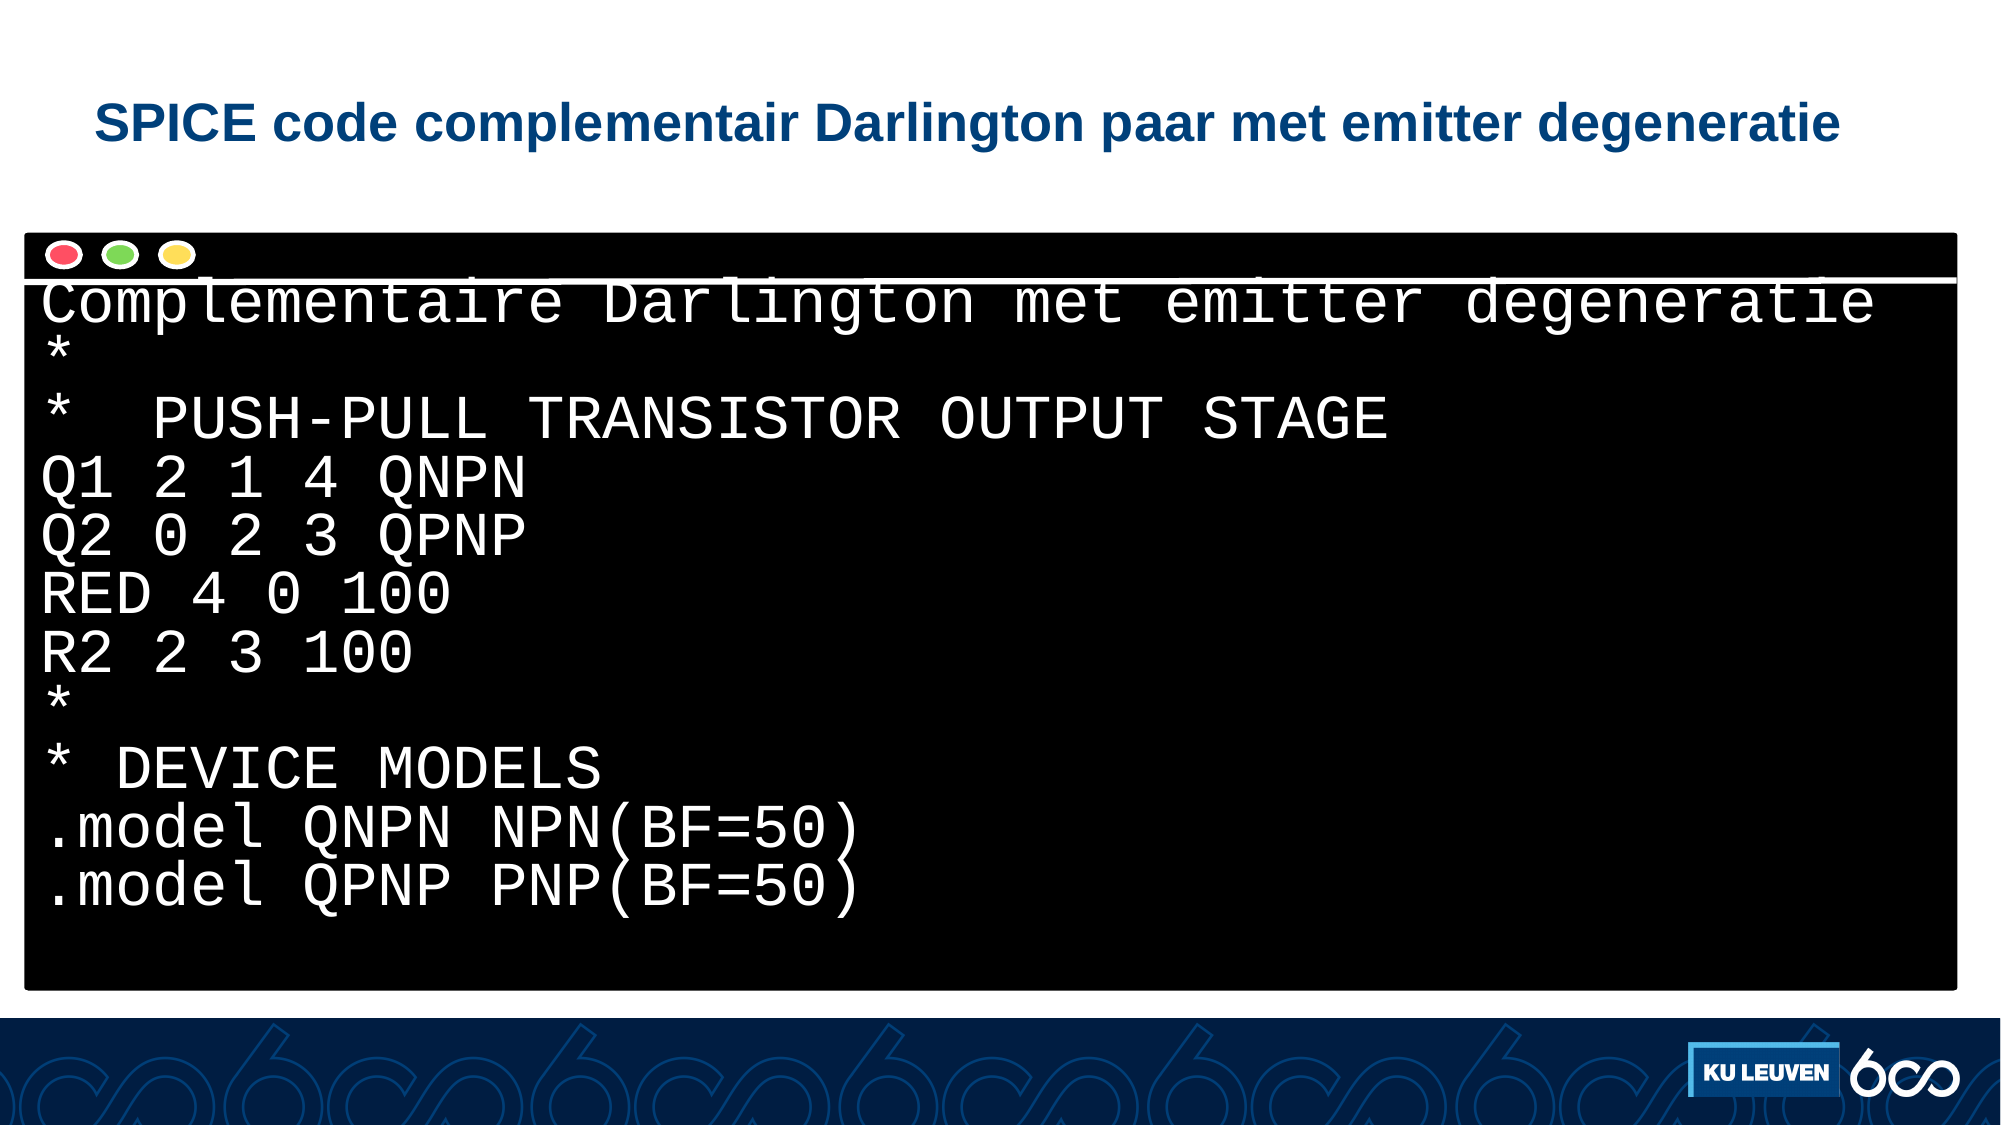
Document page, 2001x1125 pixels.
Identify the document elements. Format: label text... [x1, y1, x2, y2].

title SPICE code complementair Darlington paar met emitter degeneratie [94, 94, 1906, 190]
picture [0, 1018, 2001, 1125]
list Complementaire Darlington met emitter degeneratie * * PUSH-PULL TRANSISTOR OUTPUT STAGE Q1 2 1 4 QNPN Q2 0 2 3 QPNP RED 4 0 100 R2 2 3 100 * * DEVICE MODELS .model QNPN NPN(BF=50) .model QPNP PNP(BF=50) [40, 296, 1945, 982]
